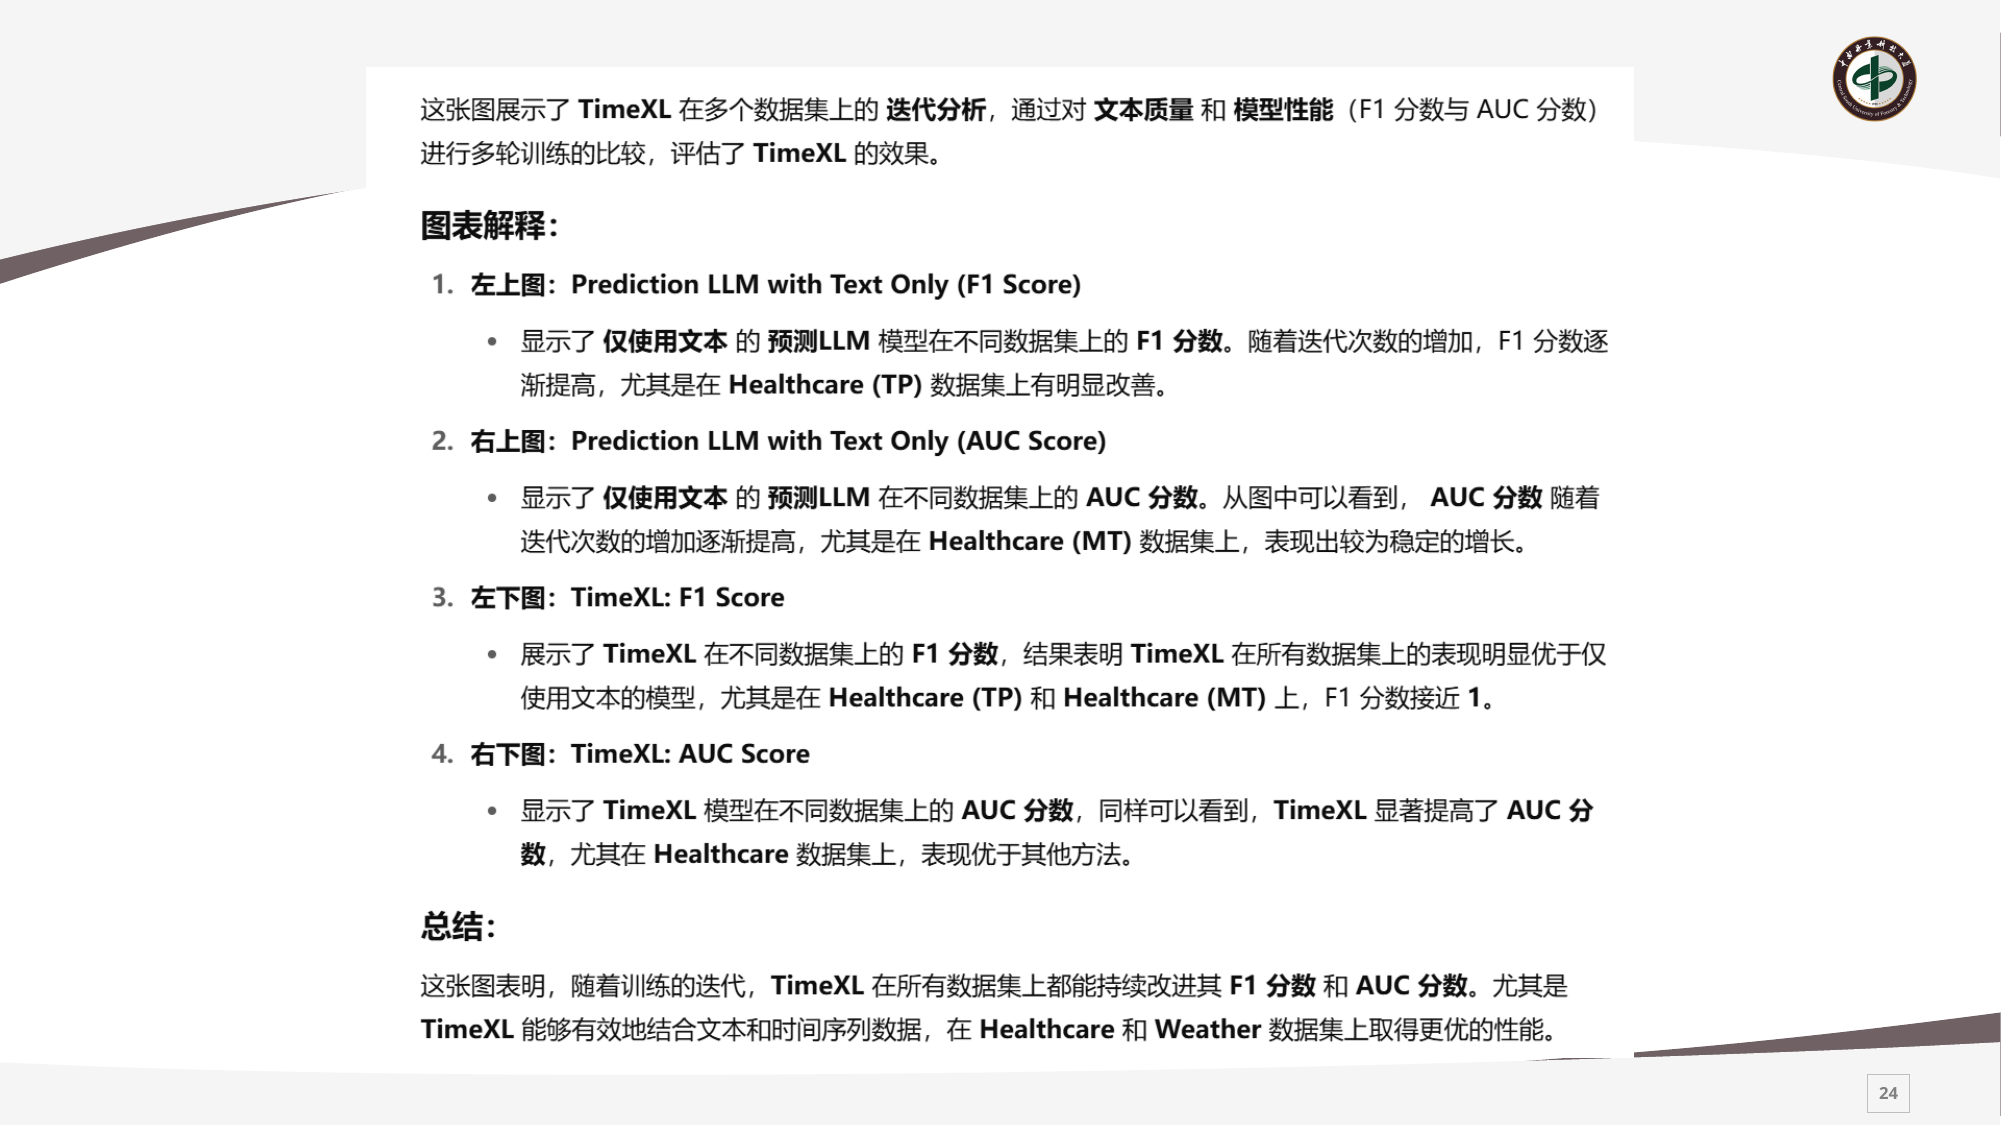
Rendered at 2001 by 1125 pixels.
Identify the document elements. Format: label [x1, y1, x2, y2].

picture [1831, 35, 1918, 123]
picture [366, 67, 1634, 1058]
